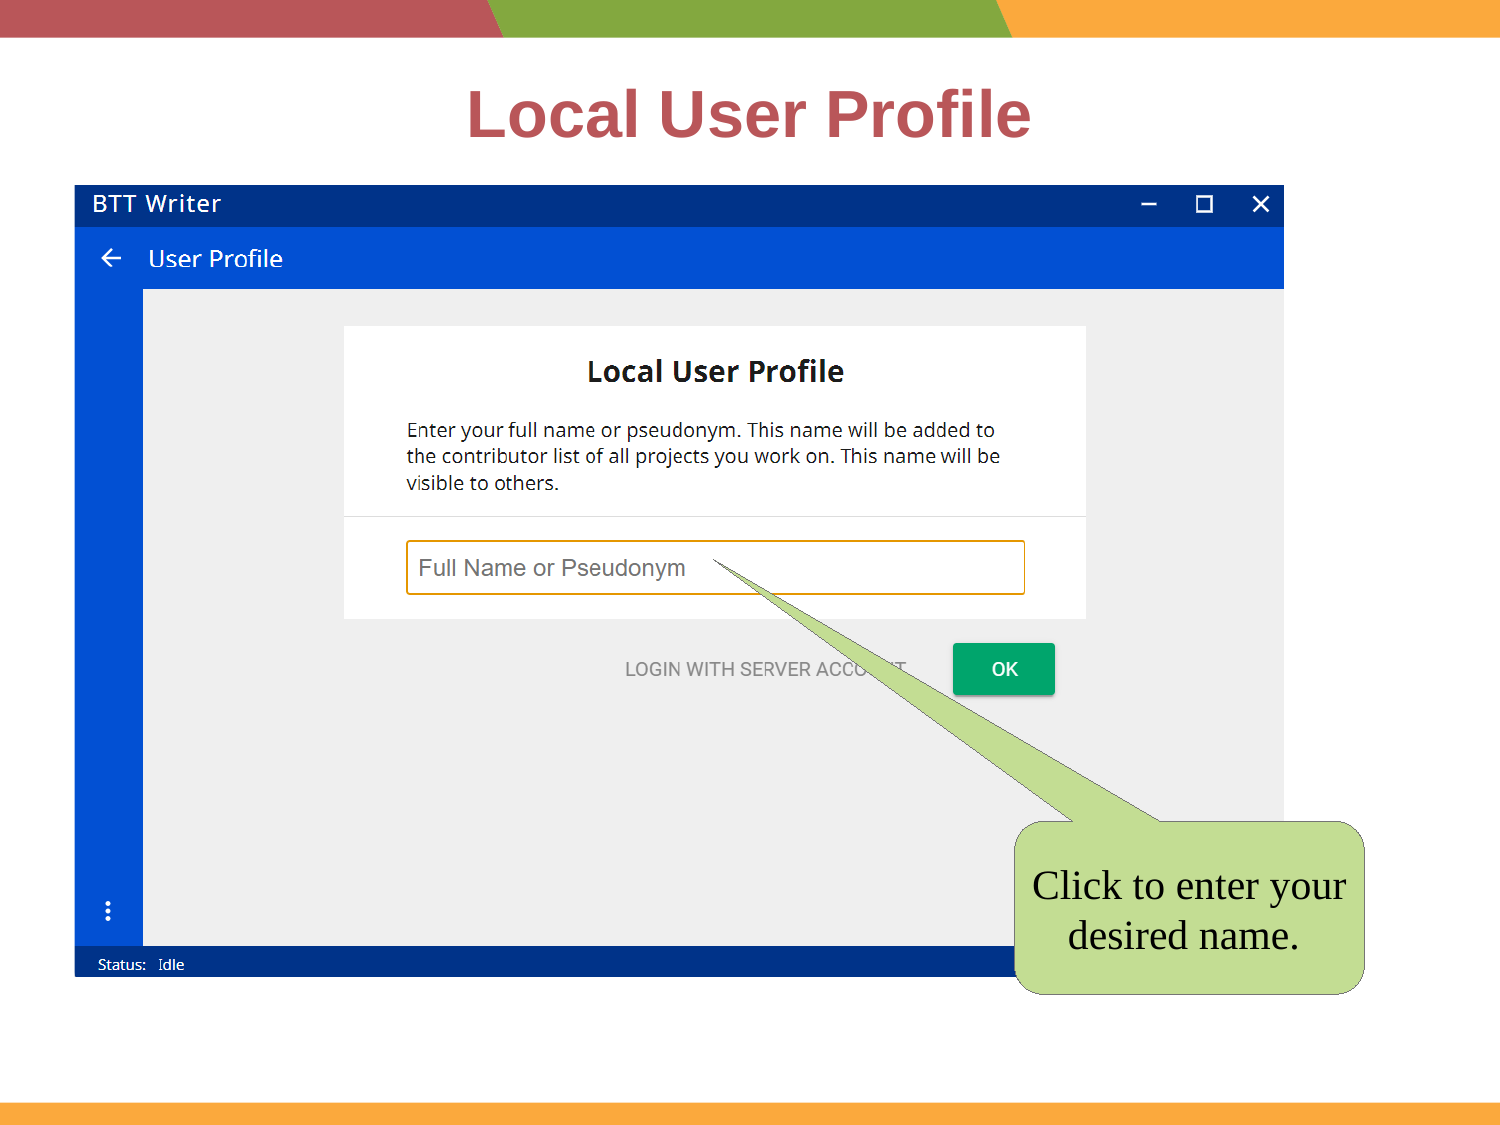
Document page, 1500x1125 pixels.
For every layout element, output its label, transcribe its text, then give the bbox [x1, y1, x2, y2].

title Local User Profile [103, 63, 1397, 281]
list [74, 185, 1284, 977]
text_box Click to enter your desired name. [1016, 821, 1365, 995]
